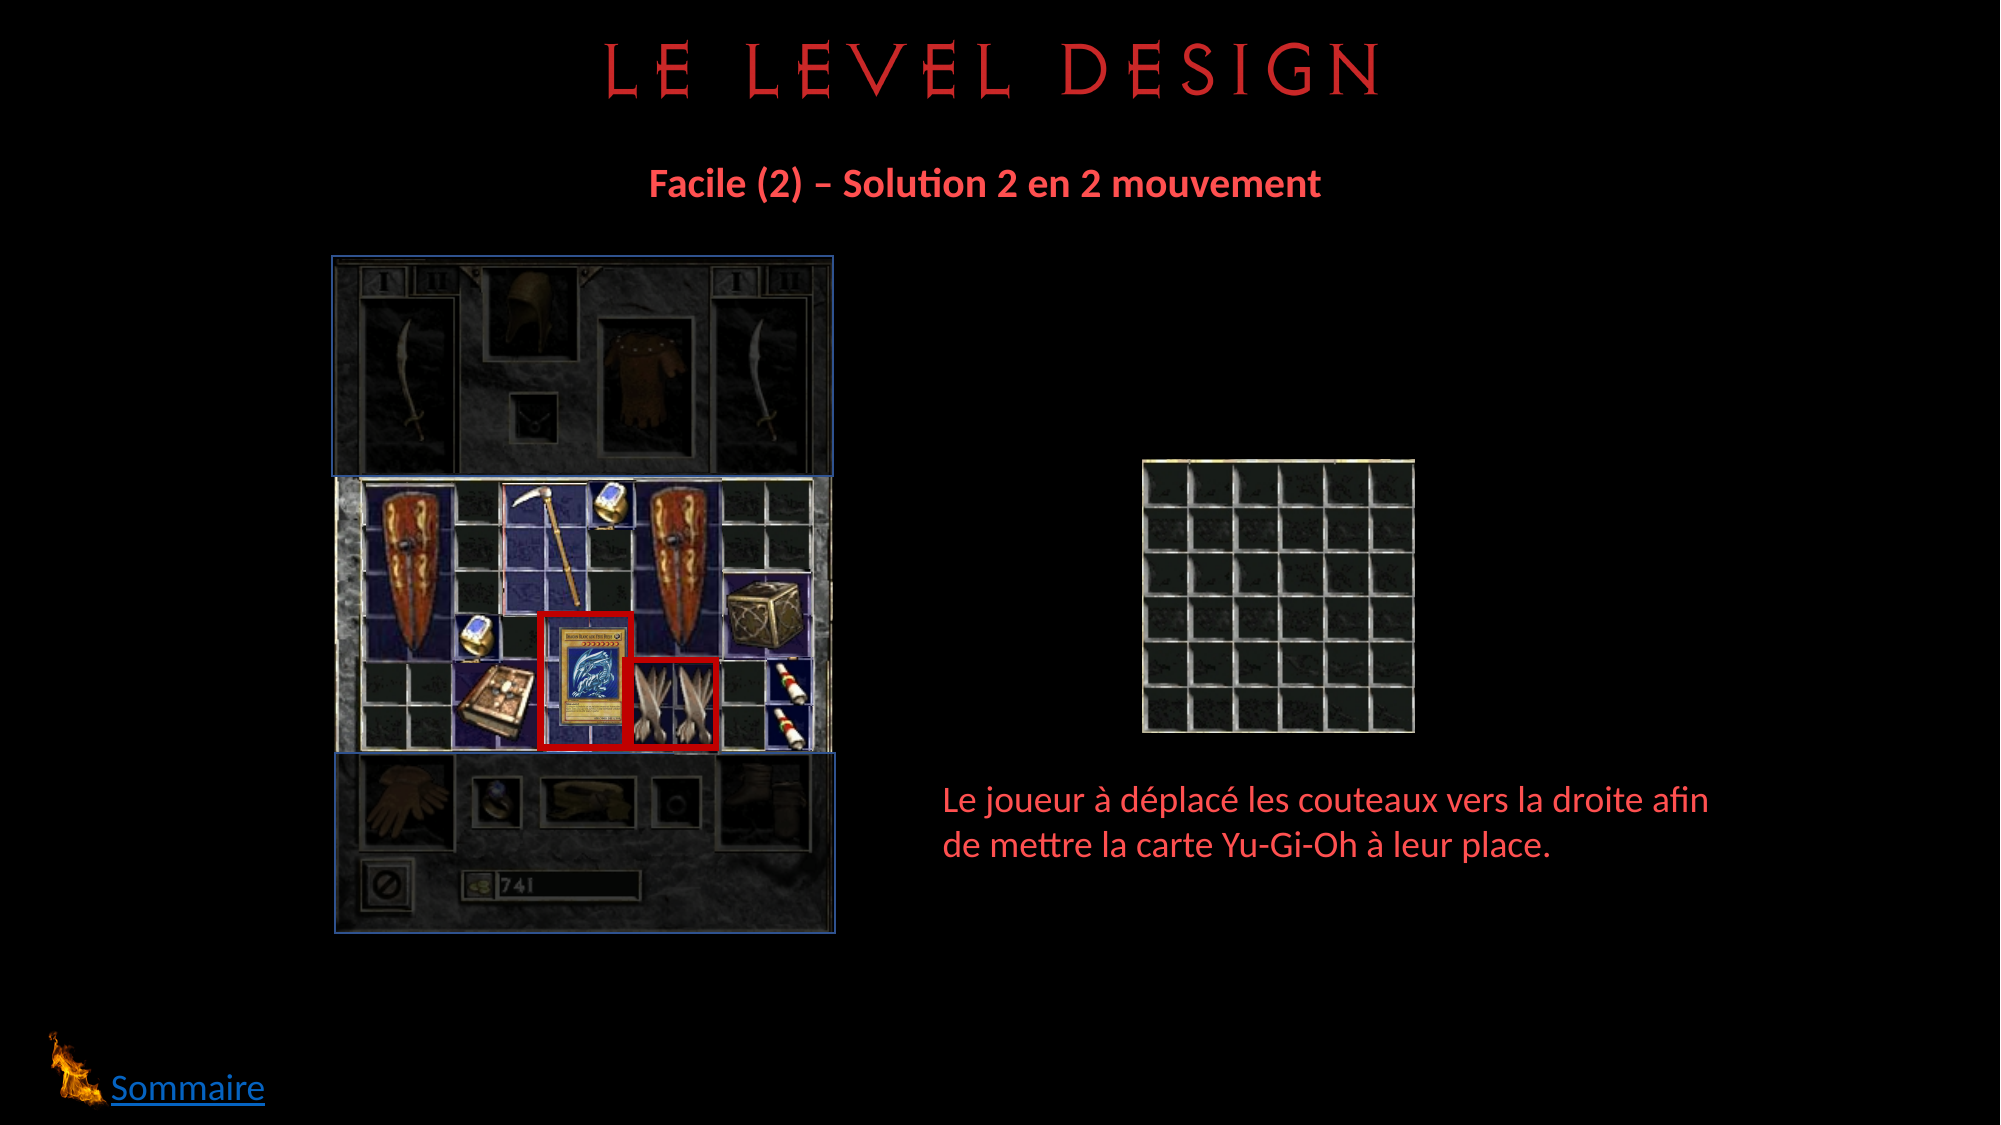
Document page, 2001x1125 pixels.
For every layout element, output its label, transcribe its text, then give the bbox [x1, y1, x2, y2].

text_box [334, 259, 833, 933]
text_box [546, 613, 637, 752]
picture [604, 39, 1396, 100]
picture [365, 483, 587, 752]
text_box Sommaire [96, 1055, 281, 1116]
text_box Le joueur à déplacé les couteaux vers la droite afin de mettre la carte Yu-Gi-Oh à leur place. [927, 767, 1752, 873]
text_box Facile (2) – Solution 2 en 2 mouvement [634, 148, 1338, 214]
picture [46, 1029, 131, 1115]
picture [1142, 459, 1415, 733]
picture [588, 478, 814, 751]
picture [629, 662, 722, 755]
text_box [332, 256, 833, 477]
